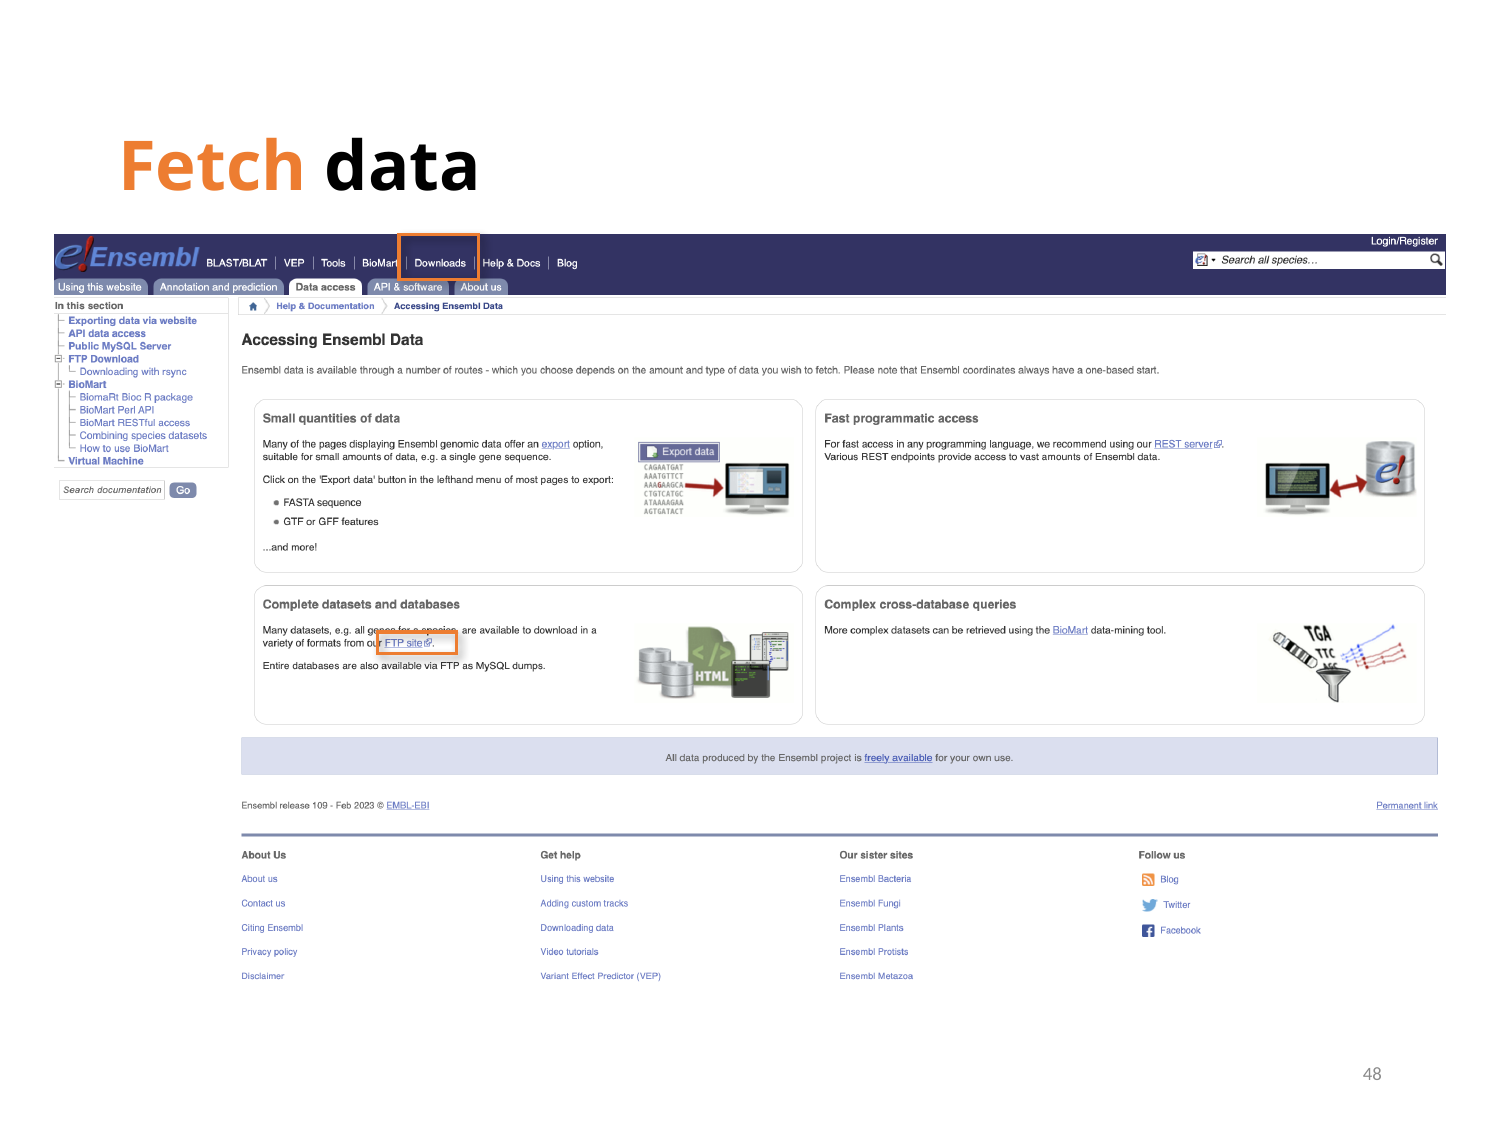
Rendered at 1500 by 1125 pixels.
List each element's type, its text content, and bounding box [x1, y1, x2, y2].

picture [54, 234, 1446, 988]
slide_number 48 [1059, 1042, 1397, 1103]
title Fetch data [103, 59, 1397, 234]
